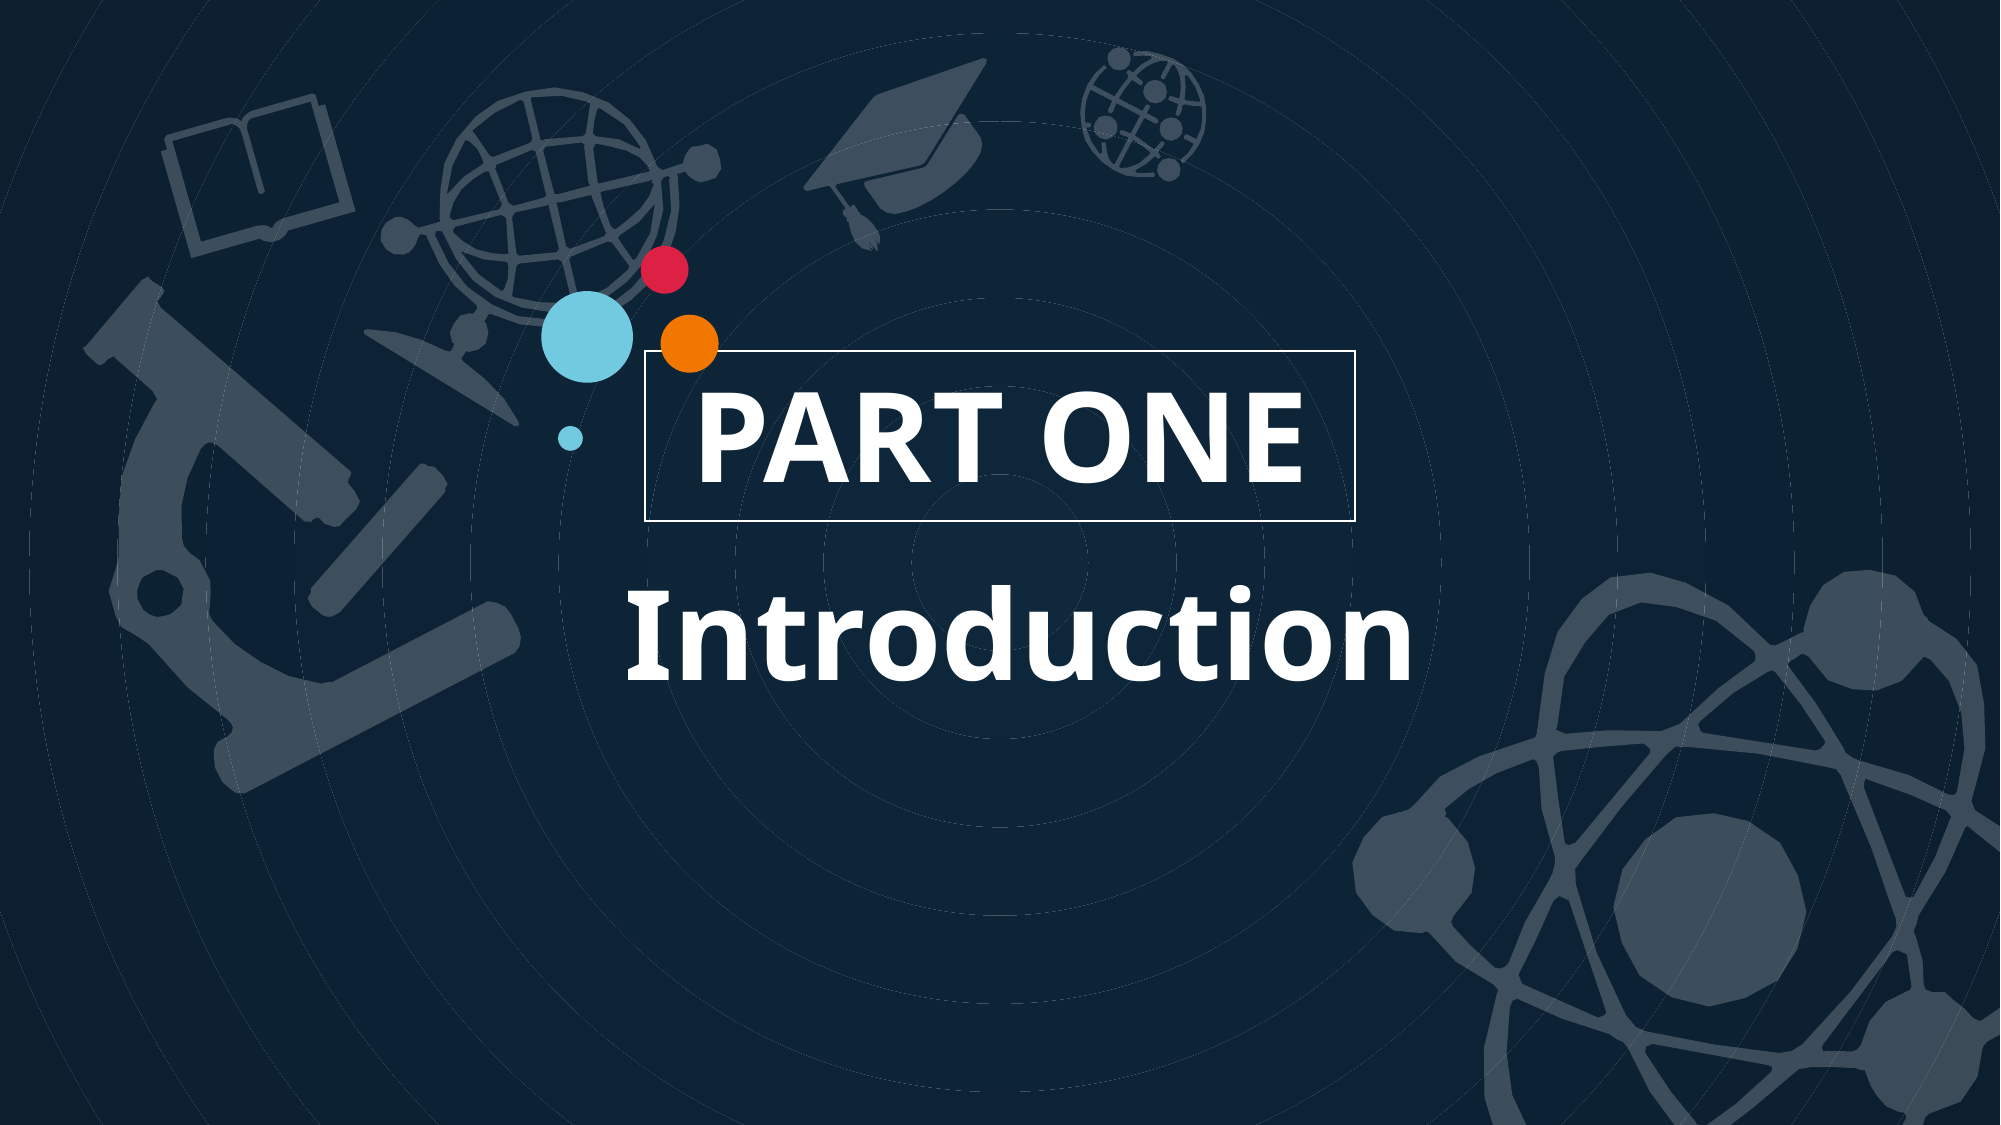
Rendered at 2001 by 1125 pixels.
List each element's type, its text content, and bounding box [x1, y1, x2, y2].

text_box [644, 350, 1356, 521]
text_box Introduction [520, 547, 1525, 713]
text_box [539, 235, 708, 466]
